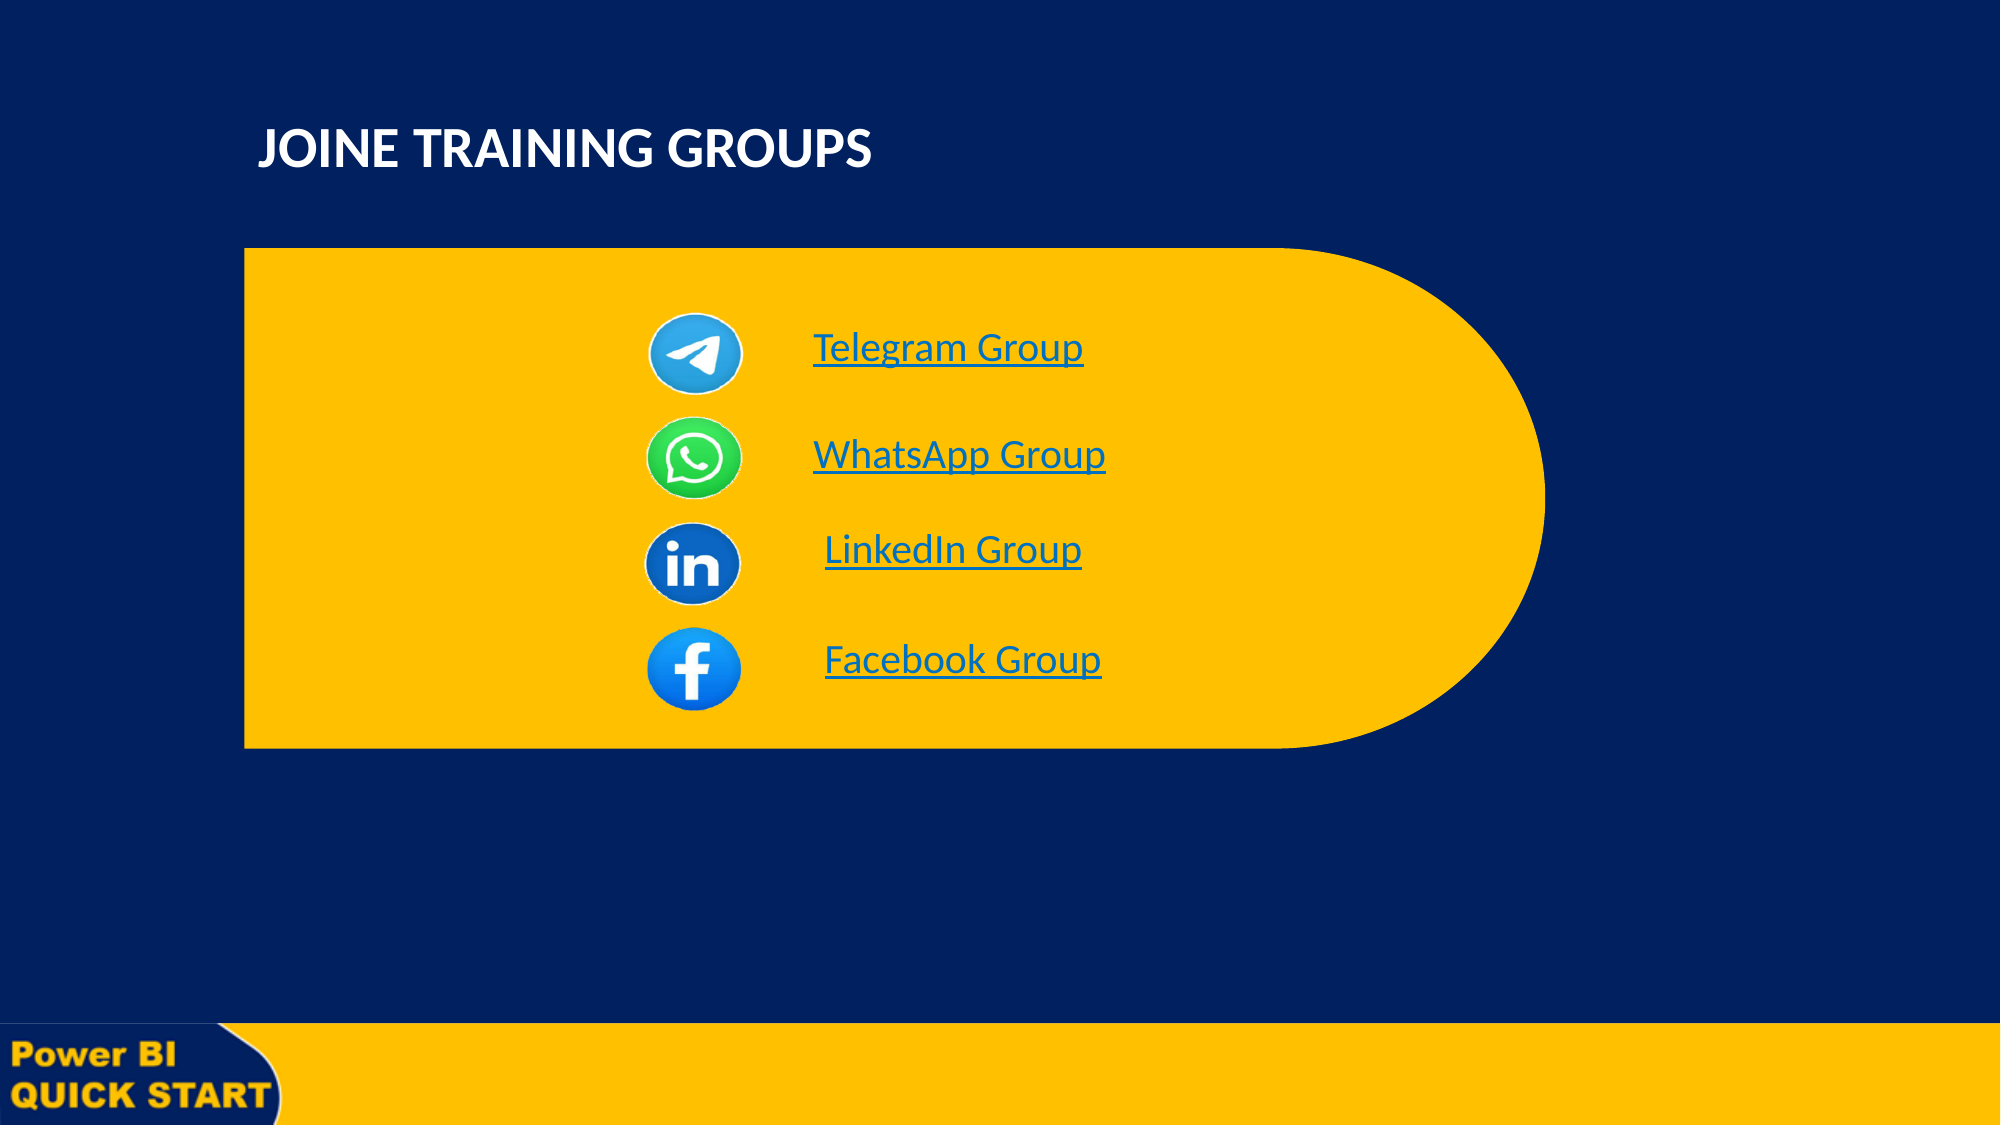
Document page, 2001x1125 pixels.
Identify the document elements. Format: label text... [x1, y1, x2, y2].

text_box JOINE TRAINING GROUPS [244, 101, 958, 187]
text_box [0, 0, 2000, 1024]
picture [0, 0, 2001, 1125]
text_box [244, 248, 1546, 749]
